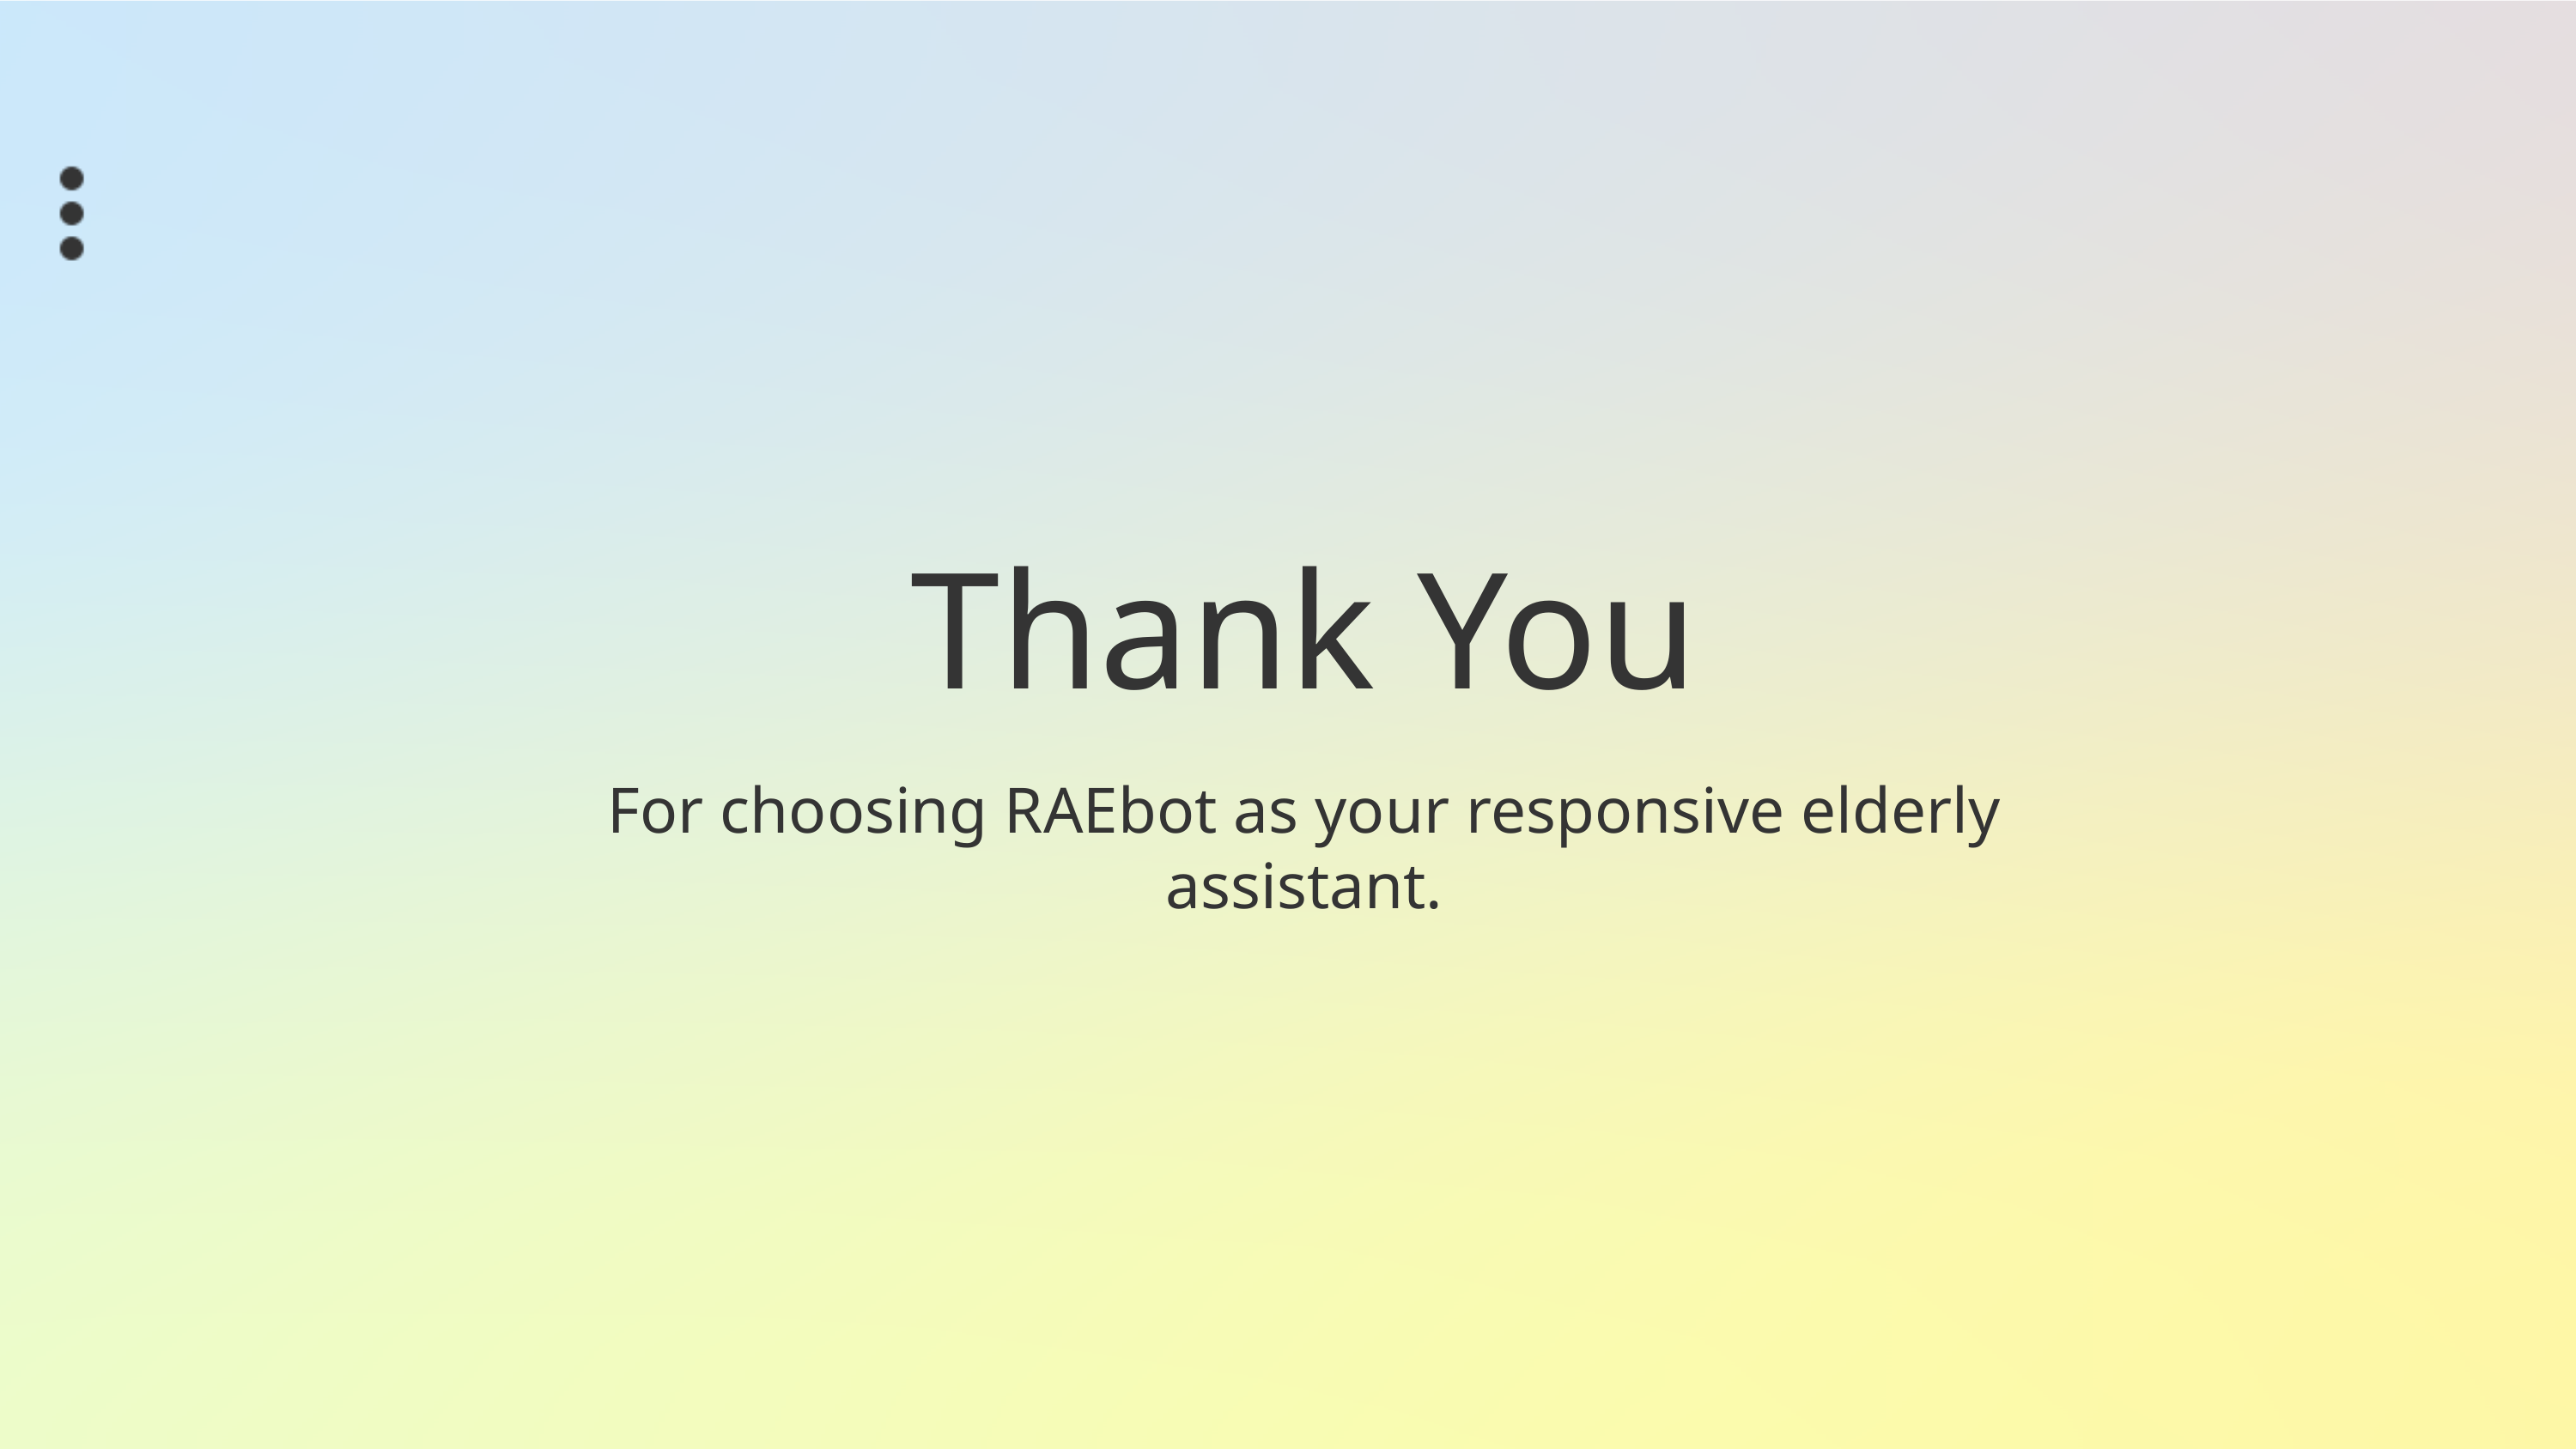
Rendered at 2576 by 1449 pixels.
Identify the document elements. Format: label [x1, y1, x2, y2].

text_box [586, 528, 2022, 920]
text_box [3, 144, 143, 284]
text_box [0, 0, 2576, 1449]
